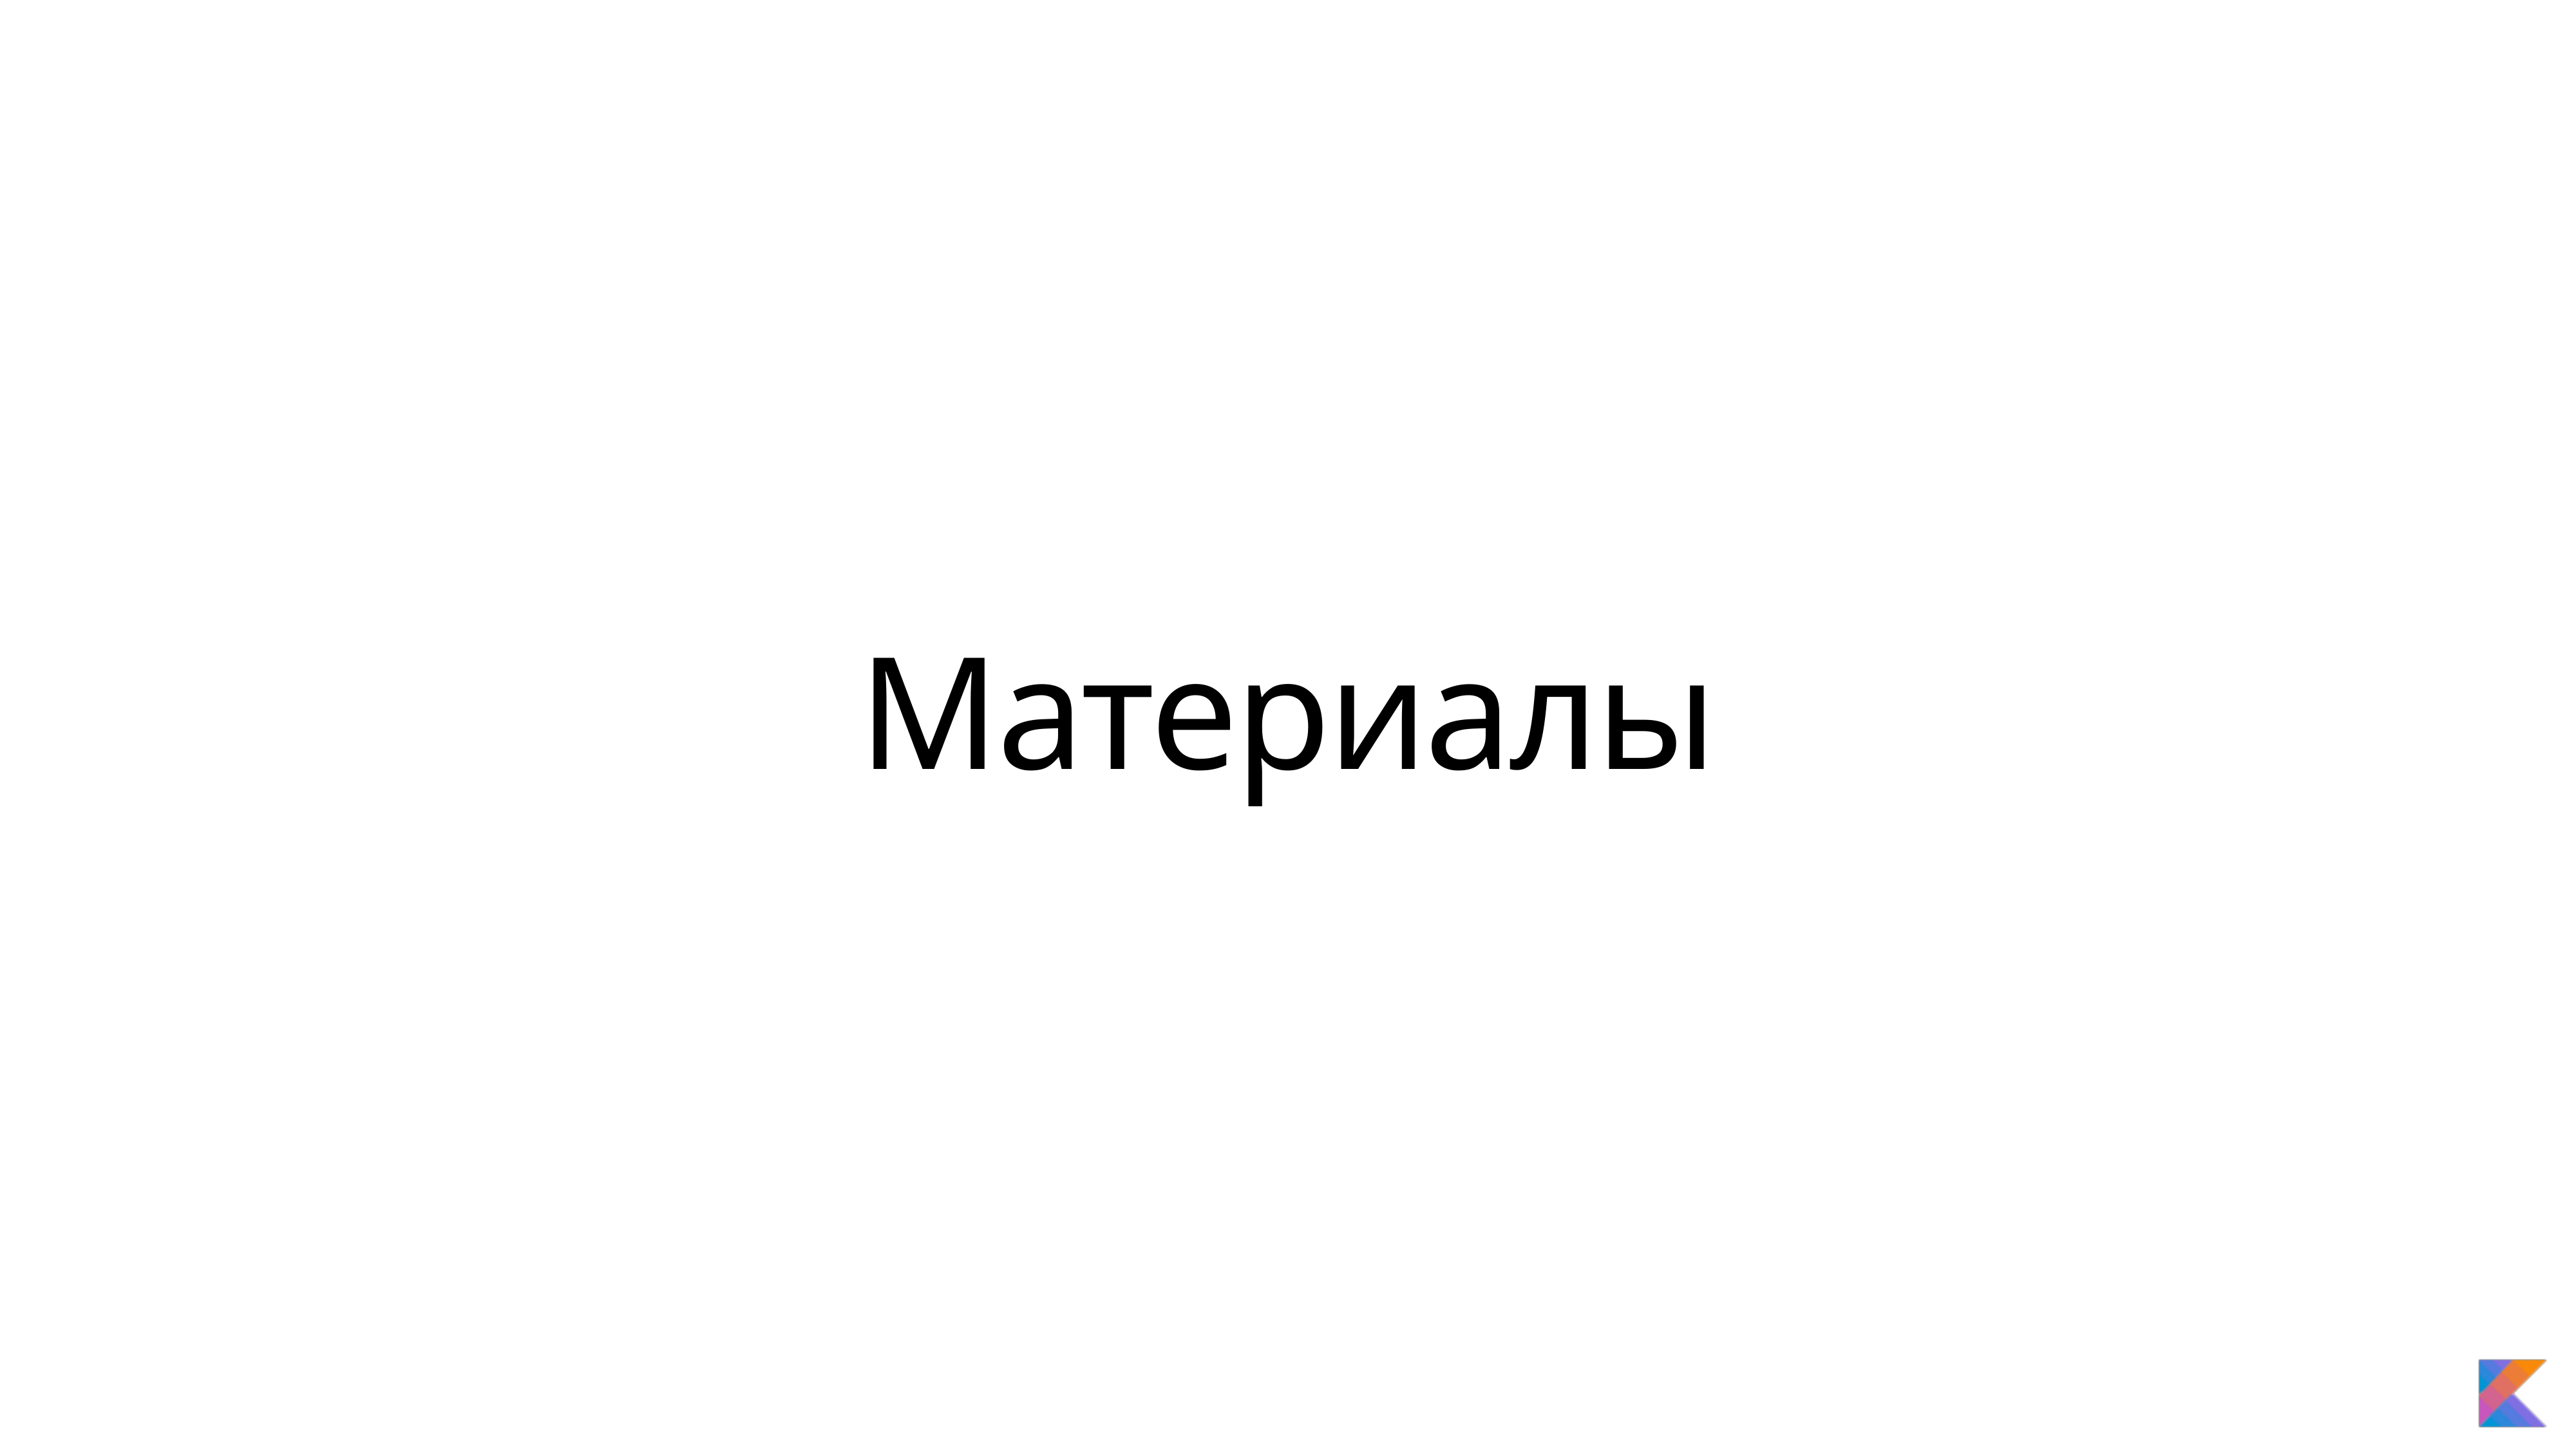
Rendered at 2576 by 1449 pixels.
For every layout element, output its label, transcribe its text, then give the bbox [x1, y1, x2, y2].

picture [2468, 1349, 2558, 1439]
list Материалы [127, 519, 2449, 930]
